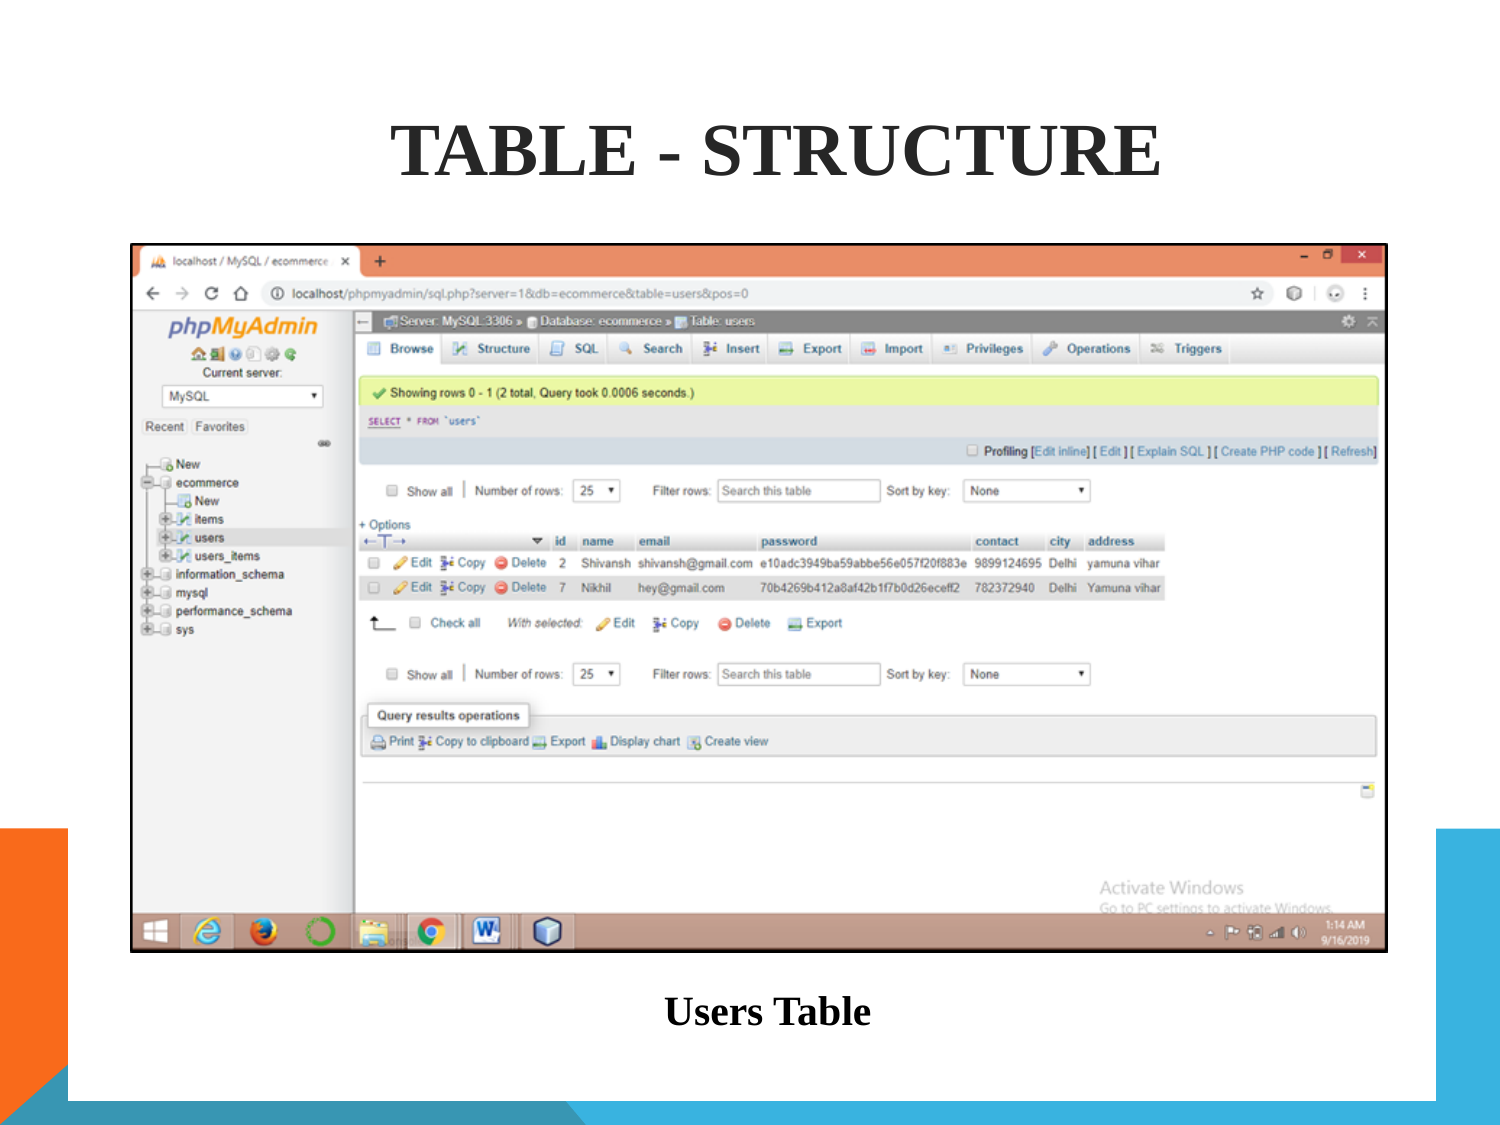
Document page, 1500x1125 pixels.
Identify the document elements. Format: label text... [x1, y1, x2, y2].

picture [68, 168, 1436, 1101]
title Table - Structure [301, 70, 1254, 167]
